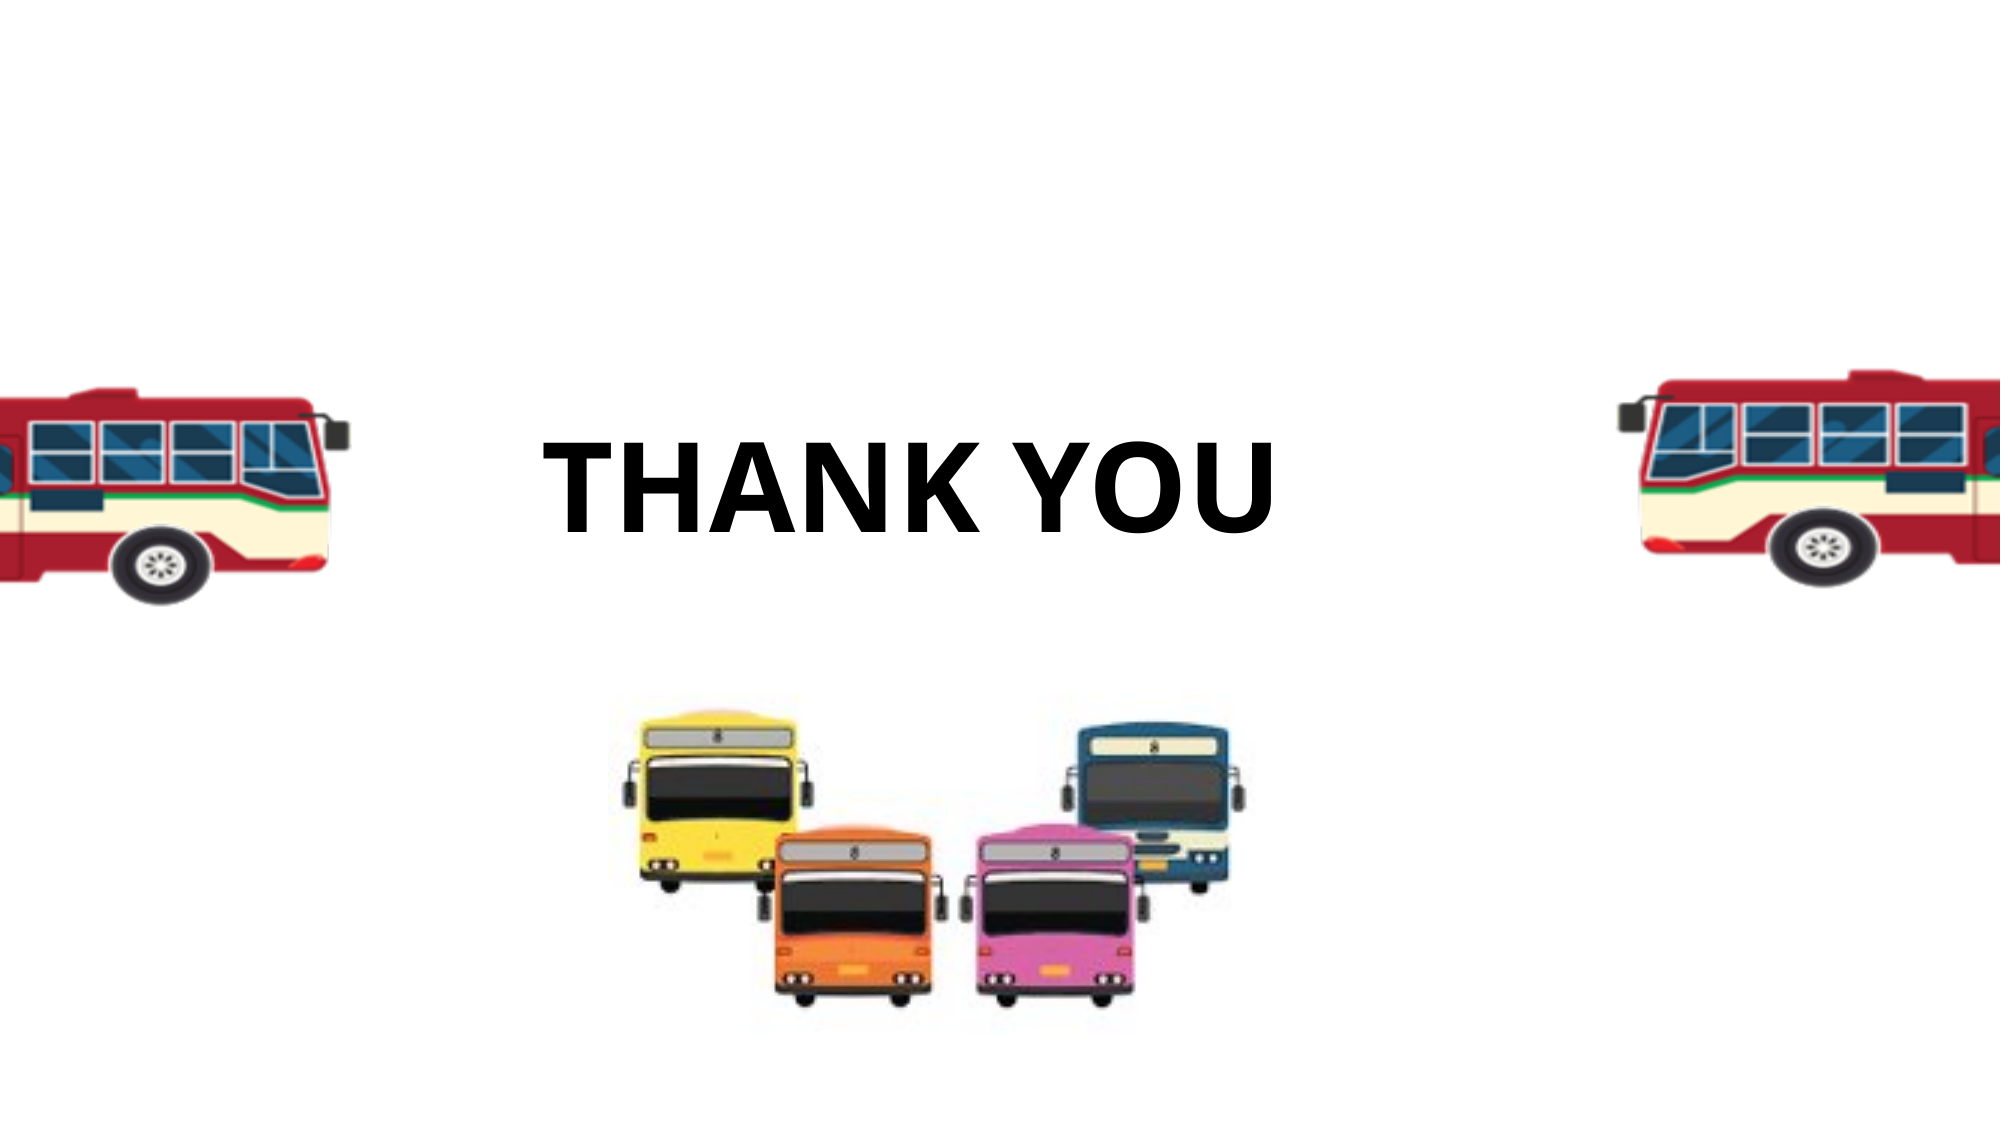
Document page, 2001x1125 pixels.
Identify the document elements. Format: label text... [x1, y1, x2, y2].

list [1378, 172, 2000, 742]
title THANK YOU [572, 383, 1326, 602]
picture [608, 648, 1265, 1077]
picture [0, 190, 572, 760]
